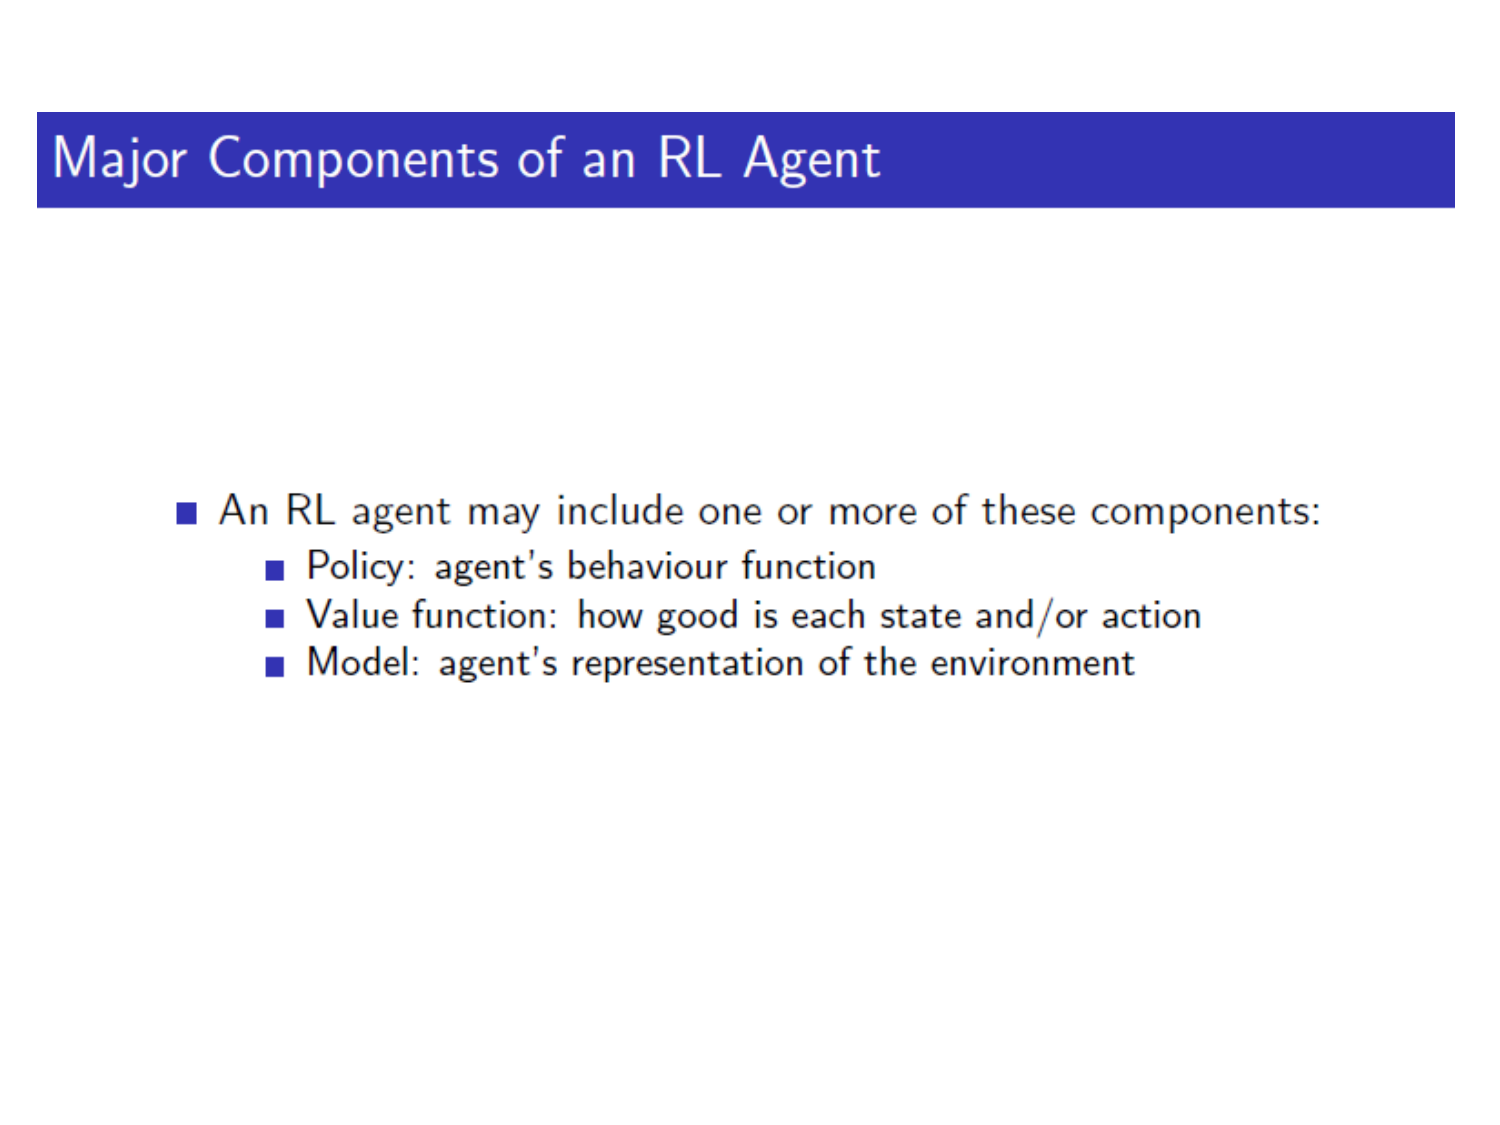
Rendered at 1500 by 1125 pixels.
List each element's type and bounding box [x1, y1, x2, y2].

picture [37, 112, 1455, 1051]
